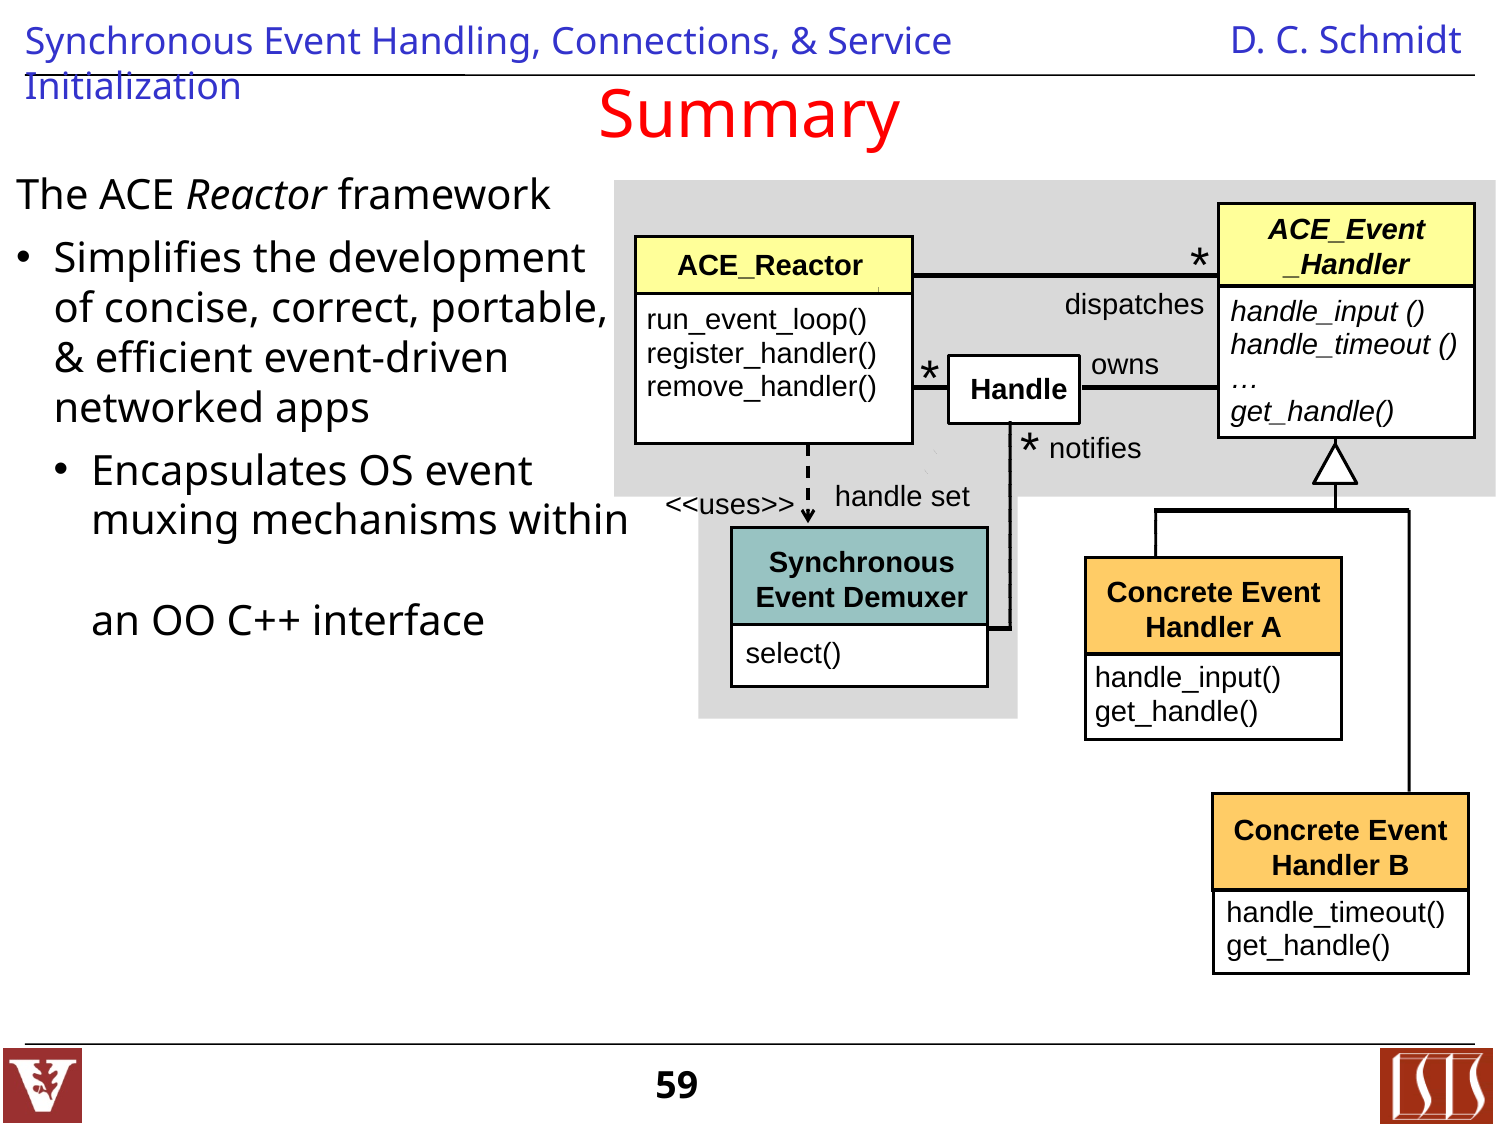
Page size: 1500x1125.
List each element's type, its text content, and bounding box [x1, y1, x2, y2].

text_box [731, 625, 988, 687]
text_box select() [730, 629, 941, 703]
text_box [731, 595, 988, 625]
text_box handle_timeout() get_handle() [1211, 888, 1487, 1031]
text_box [1212, 793, 1469, 803]
text_box The ACE Reactor framework Simplifies the development of concise, correct, portable, & efficient event-driven networked apps Encapsulates OS event muxing mechanisms within an OO C++ interface [1, 160, 652, 651]
text_box [1082, 385, 1218, 390]
text_box [1338, 508, 1410, 513]
text_box [635, 236, 913, 293]
text_box [731, 527, 988, 535]
text_box Handle [970, 370, 1068, 406]
text_box run_event_loop() register_handler() remove_handler() [631, 295, 909, 438]
text_box [948, 355, 1080, 424]
text_box handle_input () handle_timeout () … get_handle() [1215, 287, 1491, 430]
text_box handle set [834, 477, 971, 513]
text_box Concrete Event Handler B [1204, 803, 1477, 863]
text_box [1154, 508, 1332, 513]
text_box Concrete Event Handler A [1077, 565, 1350, 624]
text_box [1008, 421, 1012, 627]
text_box [988, 626, 1012, 631]
picture [3, 1048, 82, 1123]
text_box * [1020, 417, 1040, 478]
text_box ACE_Reactor [635, 238, 897, 293]
text_box [698, 485, 1018, 719]
text_box [1212, 863, 1469, 888]
picture [1380, 1048, 1493, 1124]
text_box [1085, 624, 1342, 654]
text_box [913, 273, 1190, 278]
text_box notifies [1049, 429, 1143, 465]
text_box Synchronous Event Demuxer [725, 535, 998, 595]
text_box <<uses>> [664, 485, 796, 521]
text_box * [1190, 232, 1210, 293]
text_box [1085, 557, 1342, 565]
text_box [1154, 513, 1158, 557]
text_box ACE_Event _Handler [1210, 203, 1483, 288]
text_box [940, 385, 948, 390]
text_box owns [1091, 345, 1160, 381]
text_box * [920, 345, 940, 406]
text_box dispatches [1064, 285, 1206, 321]
text_box [635, 293, 913, 444]
text_box [1313, 453, 1330, 484]
title Summary [24, 79, 1476, 143]
text_box [1340, 452, 1357, 484]
text_box [1218, 430, 1475, 438]
text_box handle_input() get_handle() [1080, 654, 1356, 796]
text_box [614, 180, 1496, 497]
